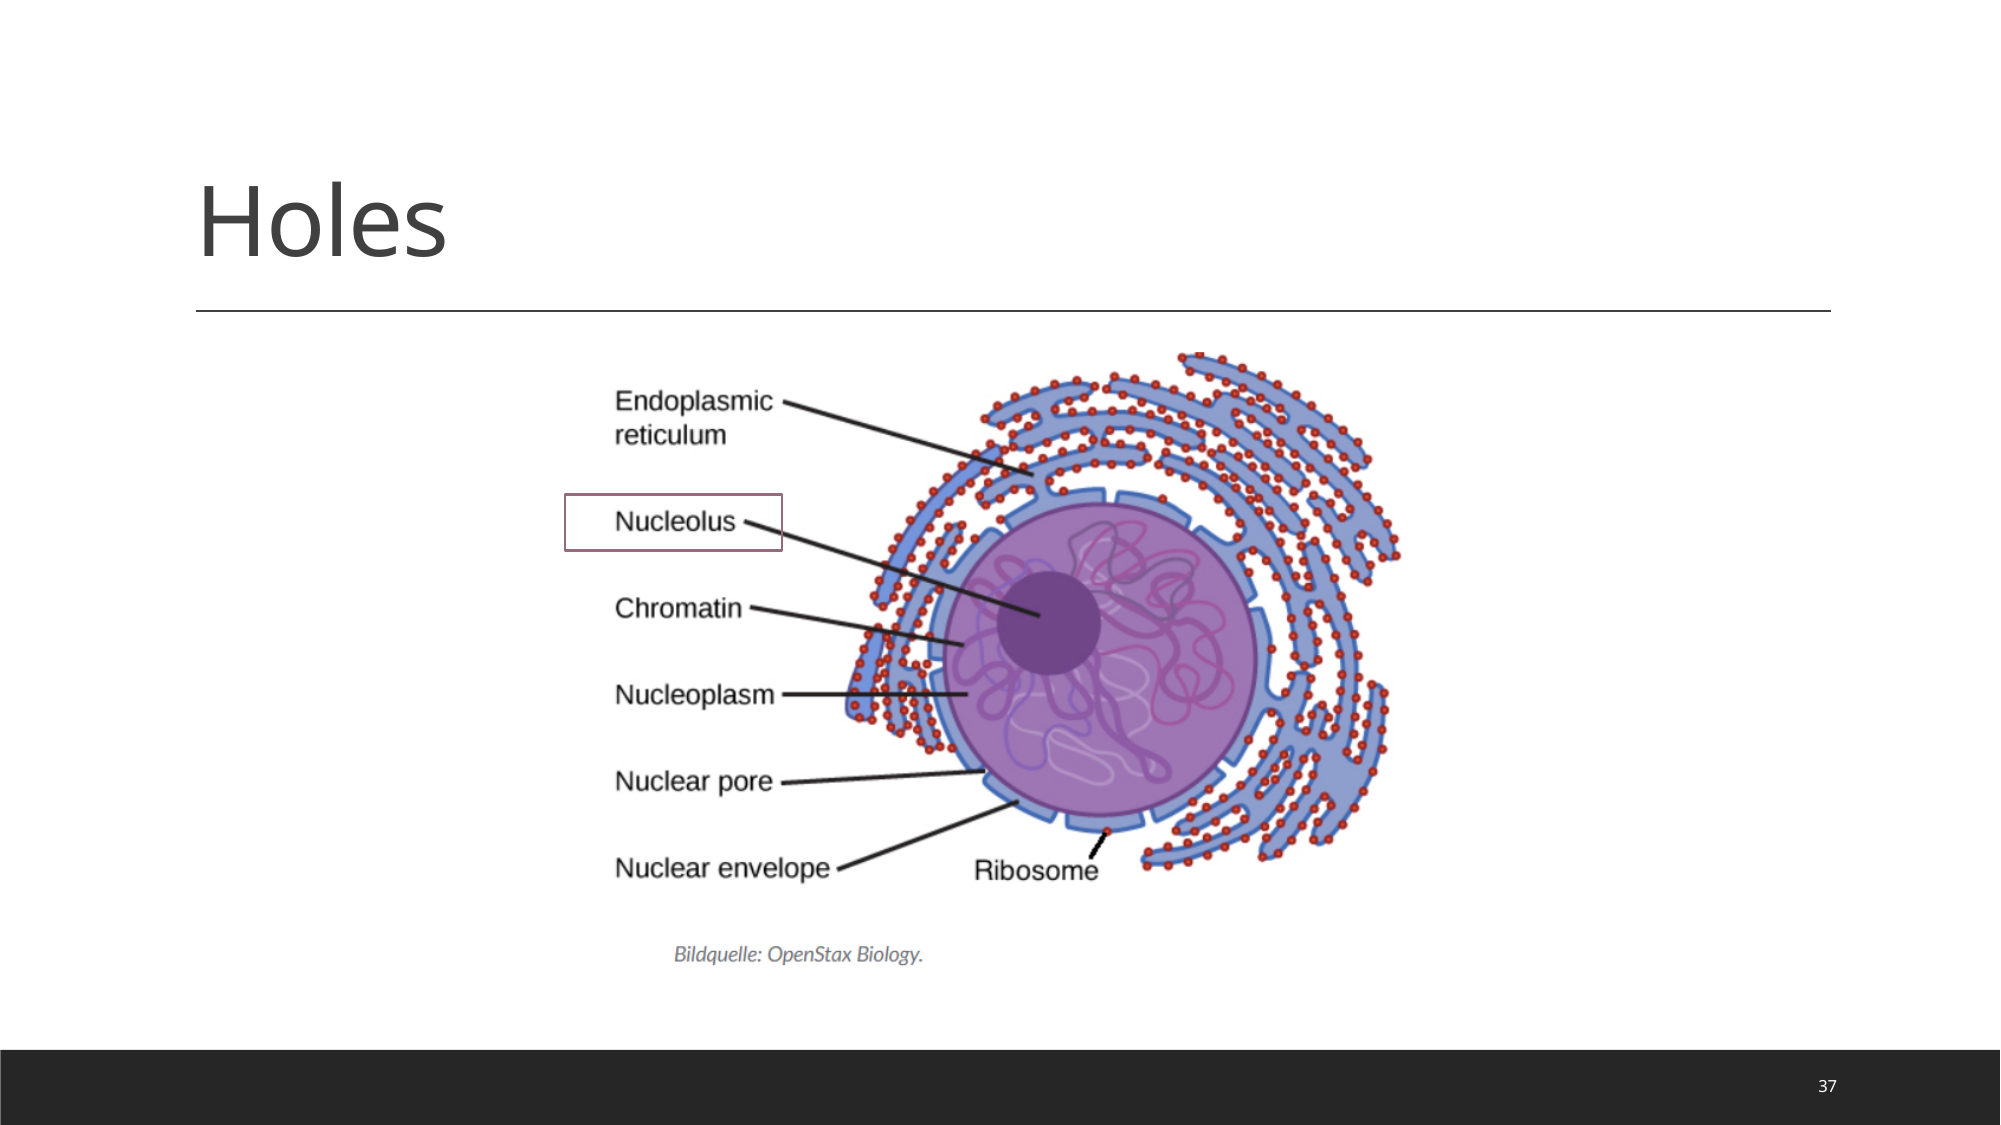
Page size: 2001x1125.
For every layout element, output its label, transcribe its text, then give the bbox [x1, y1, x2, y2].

slide_number 37 [1803, 1057, 1932, 1118]
title Holes [180, 47, 1830, 285]
text_box [564, 493, 580, 552]
picture [583, 324, 1417, 978]
